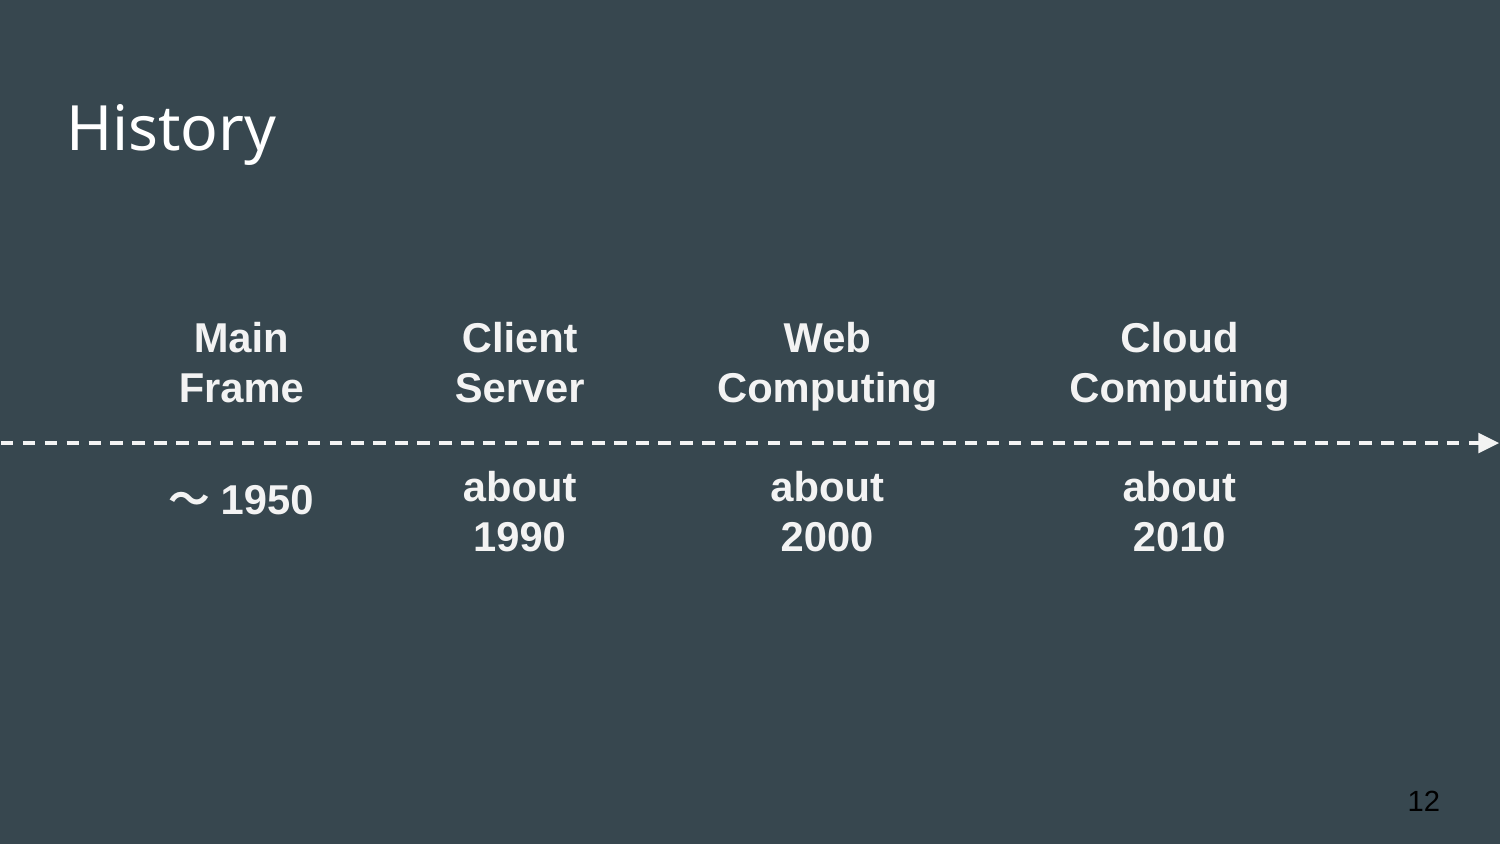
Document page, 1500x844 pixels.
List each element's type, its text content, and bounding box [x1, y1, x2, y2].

text_box Web Computing [634, 302, 986, 420]
text_box about 2010 [1052, 477, 1307, 543]
text_box about 1990 [392, 477, 647, 543]
slide_number ‹#› [1392, 767, 1483, 833]
title History [51, 72, 1449, 167]
text_box Main Frame [126, 302, 356, 420]
text_box Cloud Computing [986, 302, 1373, 420]
text_box 〜1950 [113, 465, 369, 530]
text_box Client Server [405, 302, 634, 420]
text_box about 2000 [699, 477, 955, 543]
